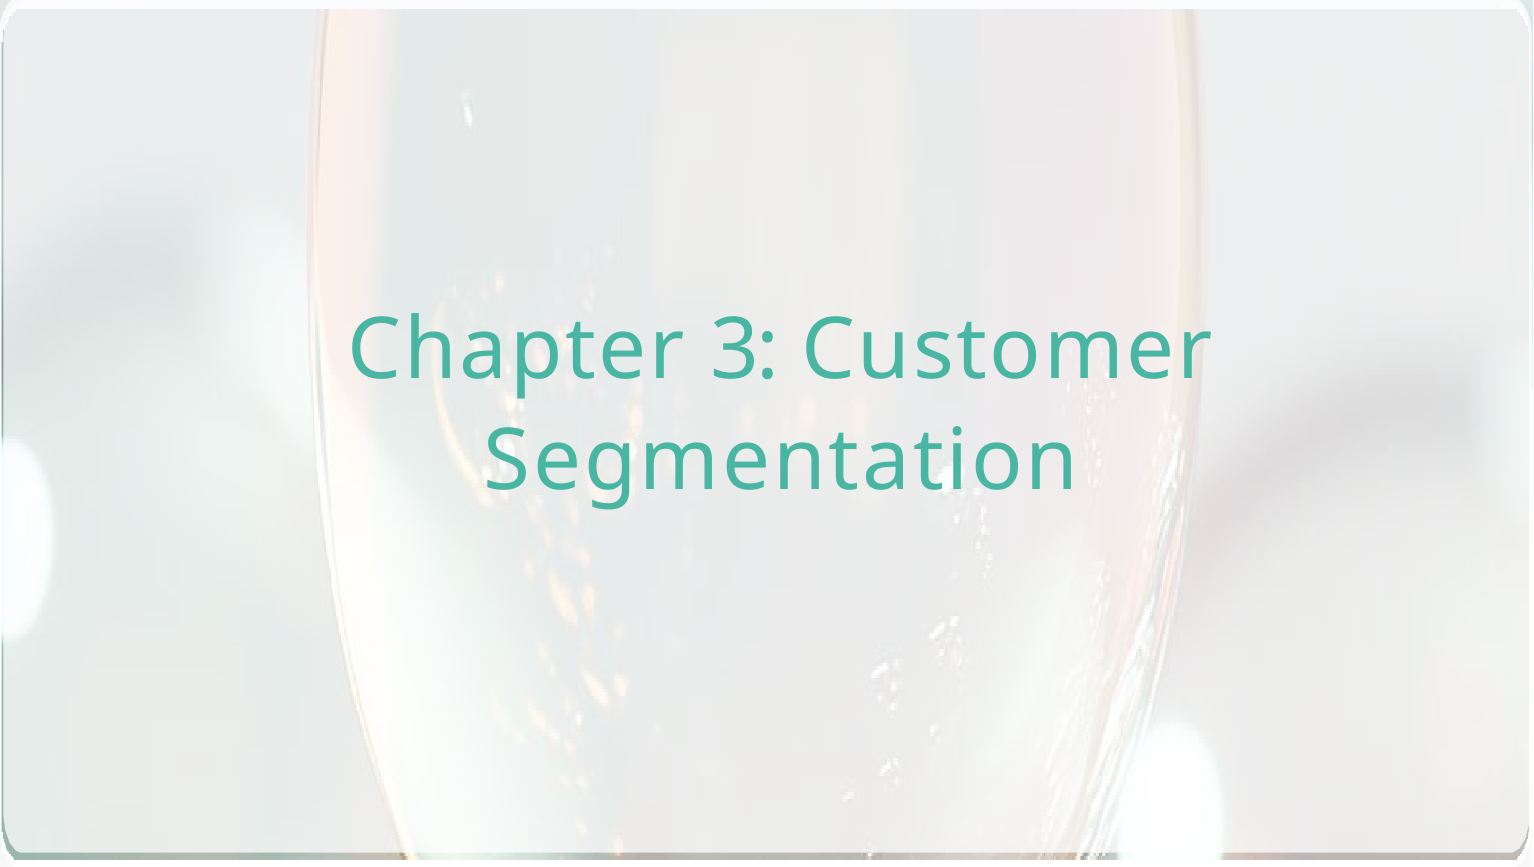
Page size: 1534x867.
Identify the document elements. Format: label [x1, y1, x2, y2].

text_box [0, 0, 1532, 867]
